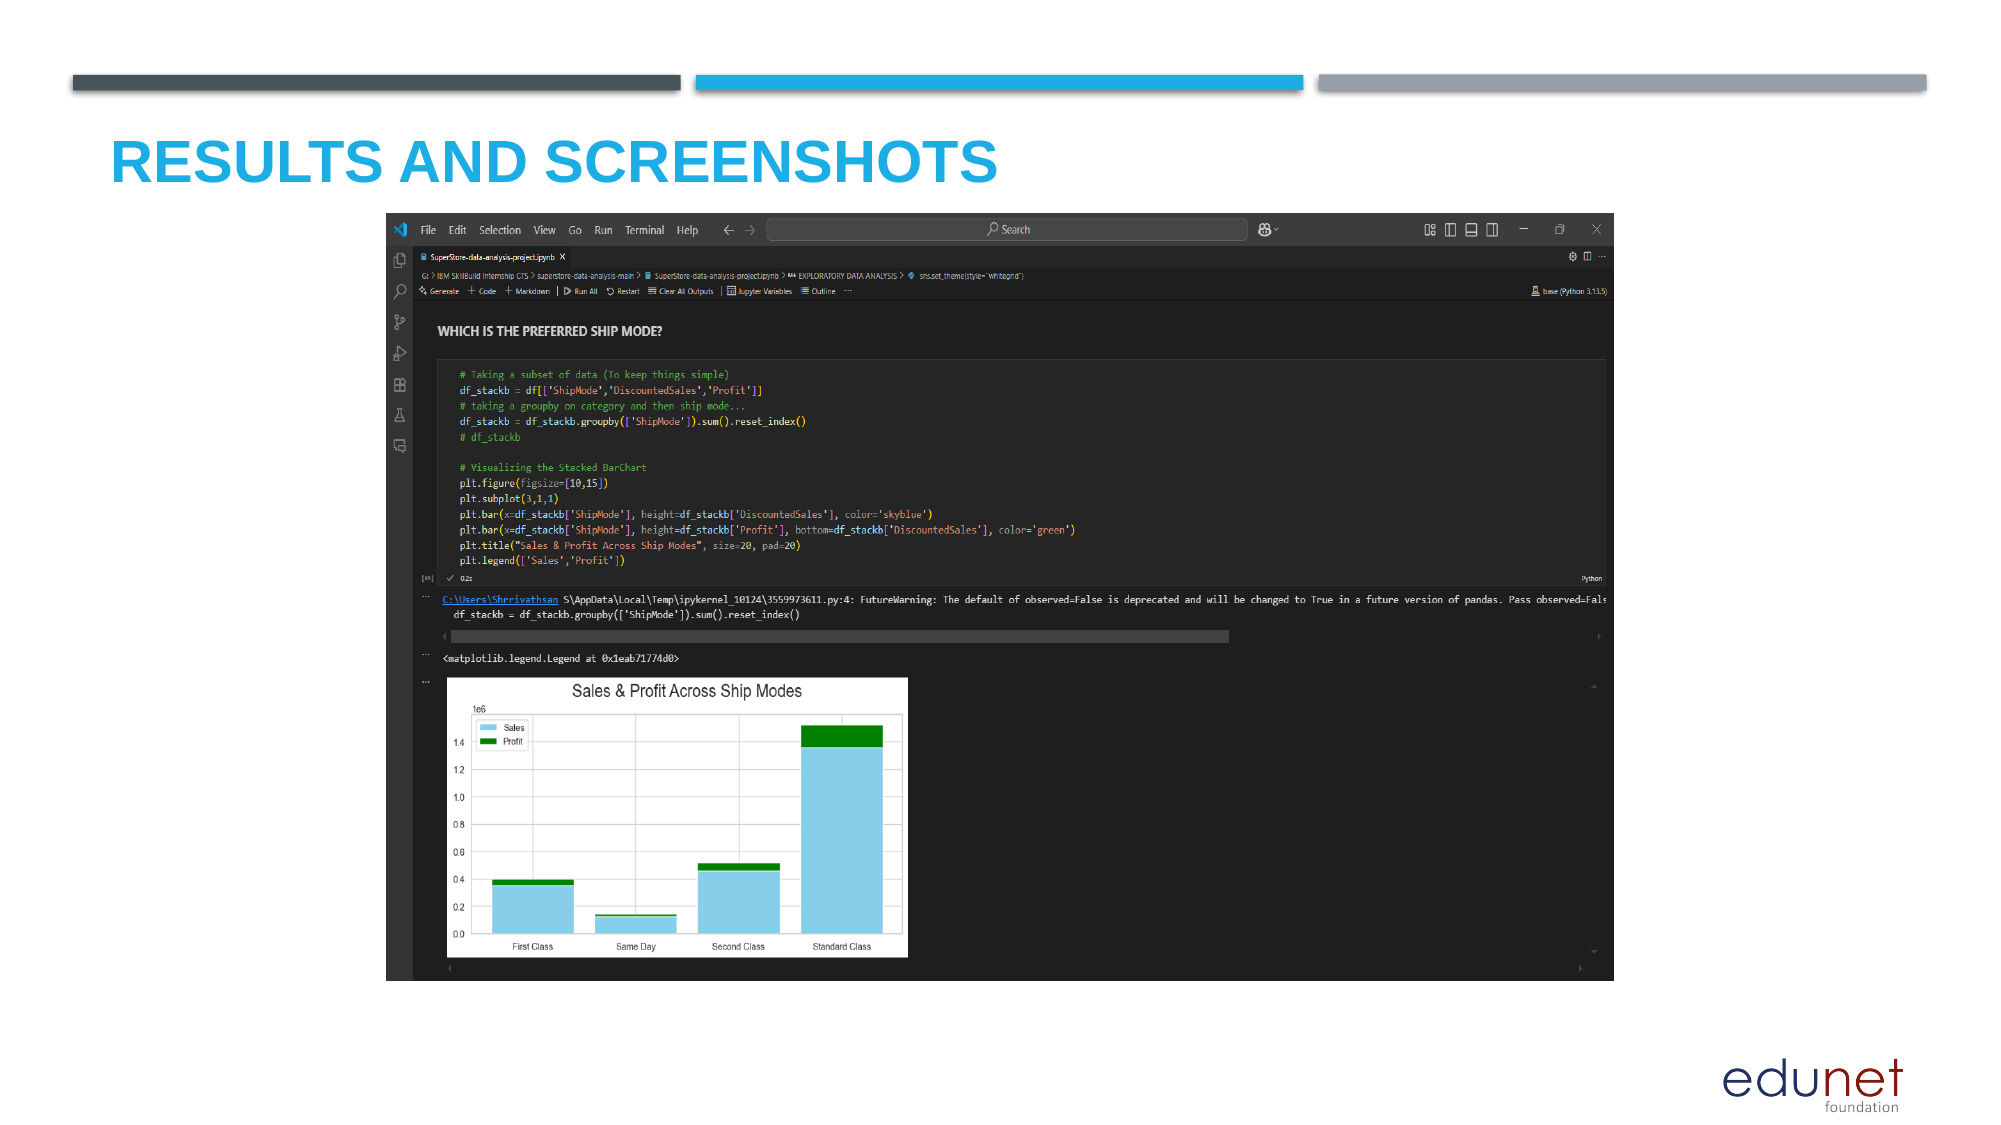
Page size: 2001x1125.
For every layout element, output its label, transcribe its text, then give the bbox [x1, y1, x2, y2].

title Results and screenshots [95, 115, 1905, 203]
picture [1719, 1056, 1905, 1116]
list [386, 212, 1614, 981]
